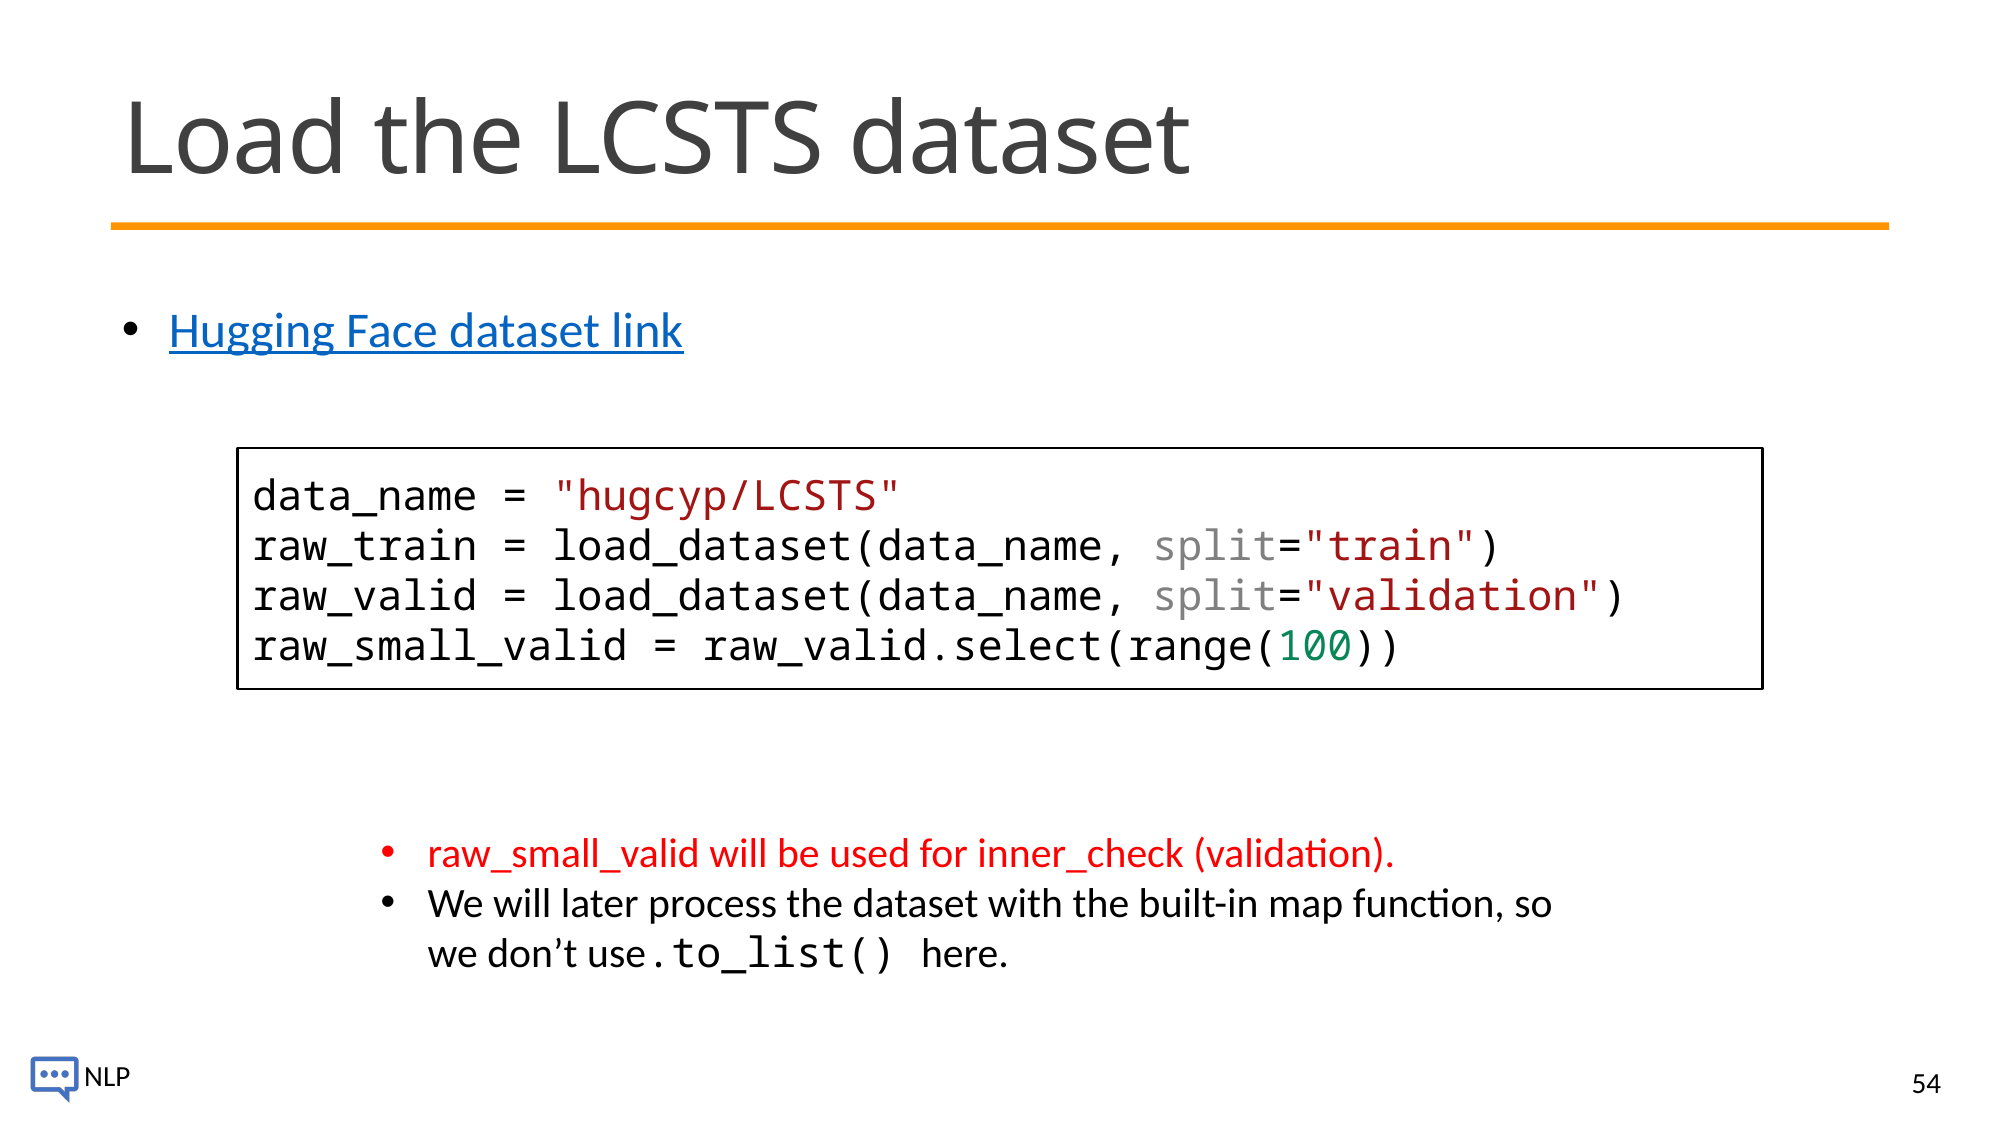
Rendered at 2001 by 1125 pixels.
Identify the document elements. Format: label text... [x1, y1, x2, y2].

title Load the LCSTS dataset [107, 58, 1899, 228]
picture [23, 1047, 86, 1110]
slide_number 54 [1740, 1052, 1957, 1113]
text_box raw_small_valid will be used for inner_check (validation). We will later process the dataset with the built-in map function, so we don’t use.to_list() here. [365, 818, 1624, 984]
text_box Hugging Face dataset link [107, 260, 1703, 456]
text_box data_name = "hugcyp/LCSTS" raw_train = load_dataset(data_name, split="train") raw_valid = load_dataset(data_name, split="validation") raw_small_valid = raw_valid.select(range(100)) [236, 447, 1764, 690]
